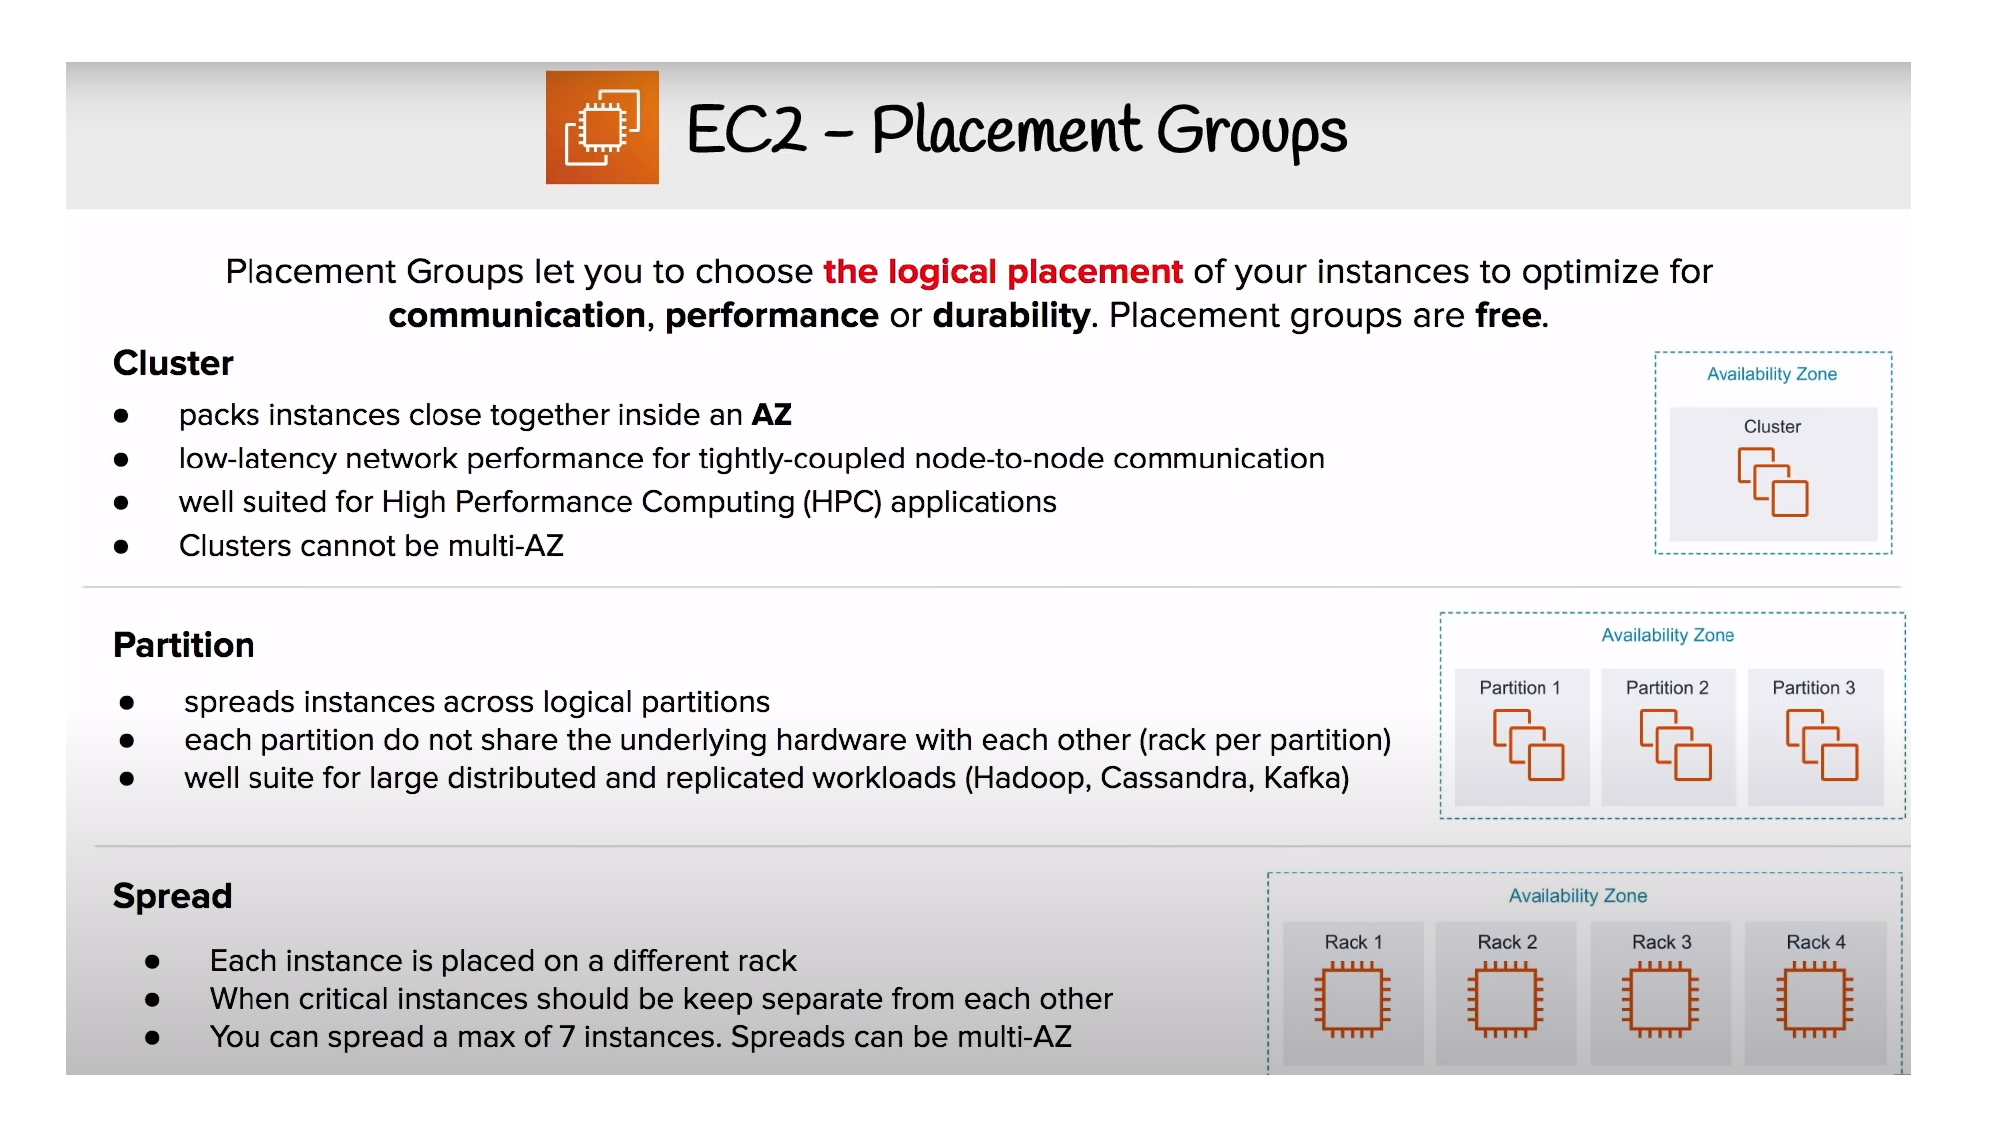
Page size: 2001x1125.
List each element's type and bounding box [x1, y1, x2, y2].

picture [66, 62, 1911, 1075]
